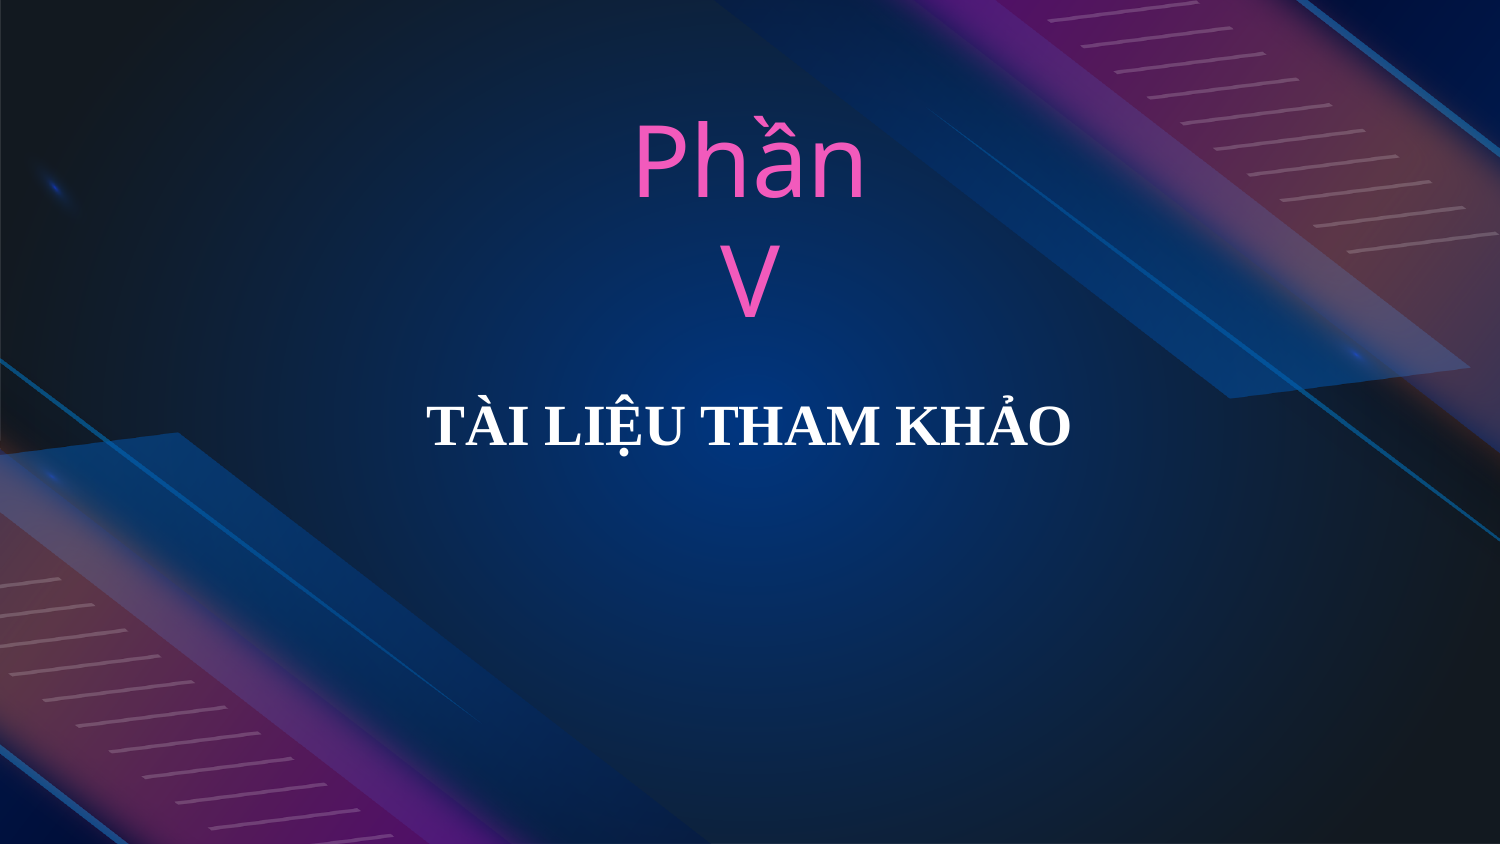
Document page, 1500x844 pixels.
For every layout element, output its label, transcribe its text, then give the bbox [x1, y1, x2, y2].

picture [0, 0, 1500, 844]
title TÀI LIỆU THAM KHẢO [51, 352, 1449, 491]
title Phần V [580, 205, 920, 352]
